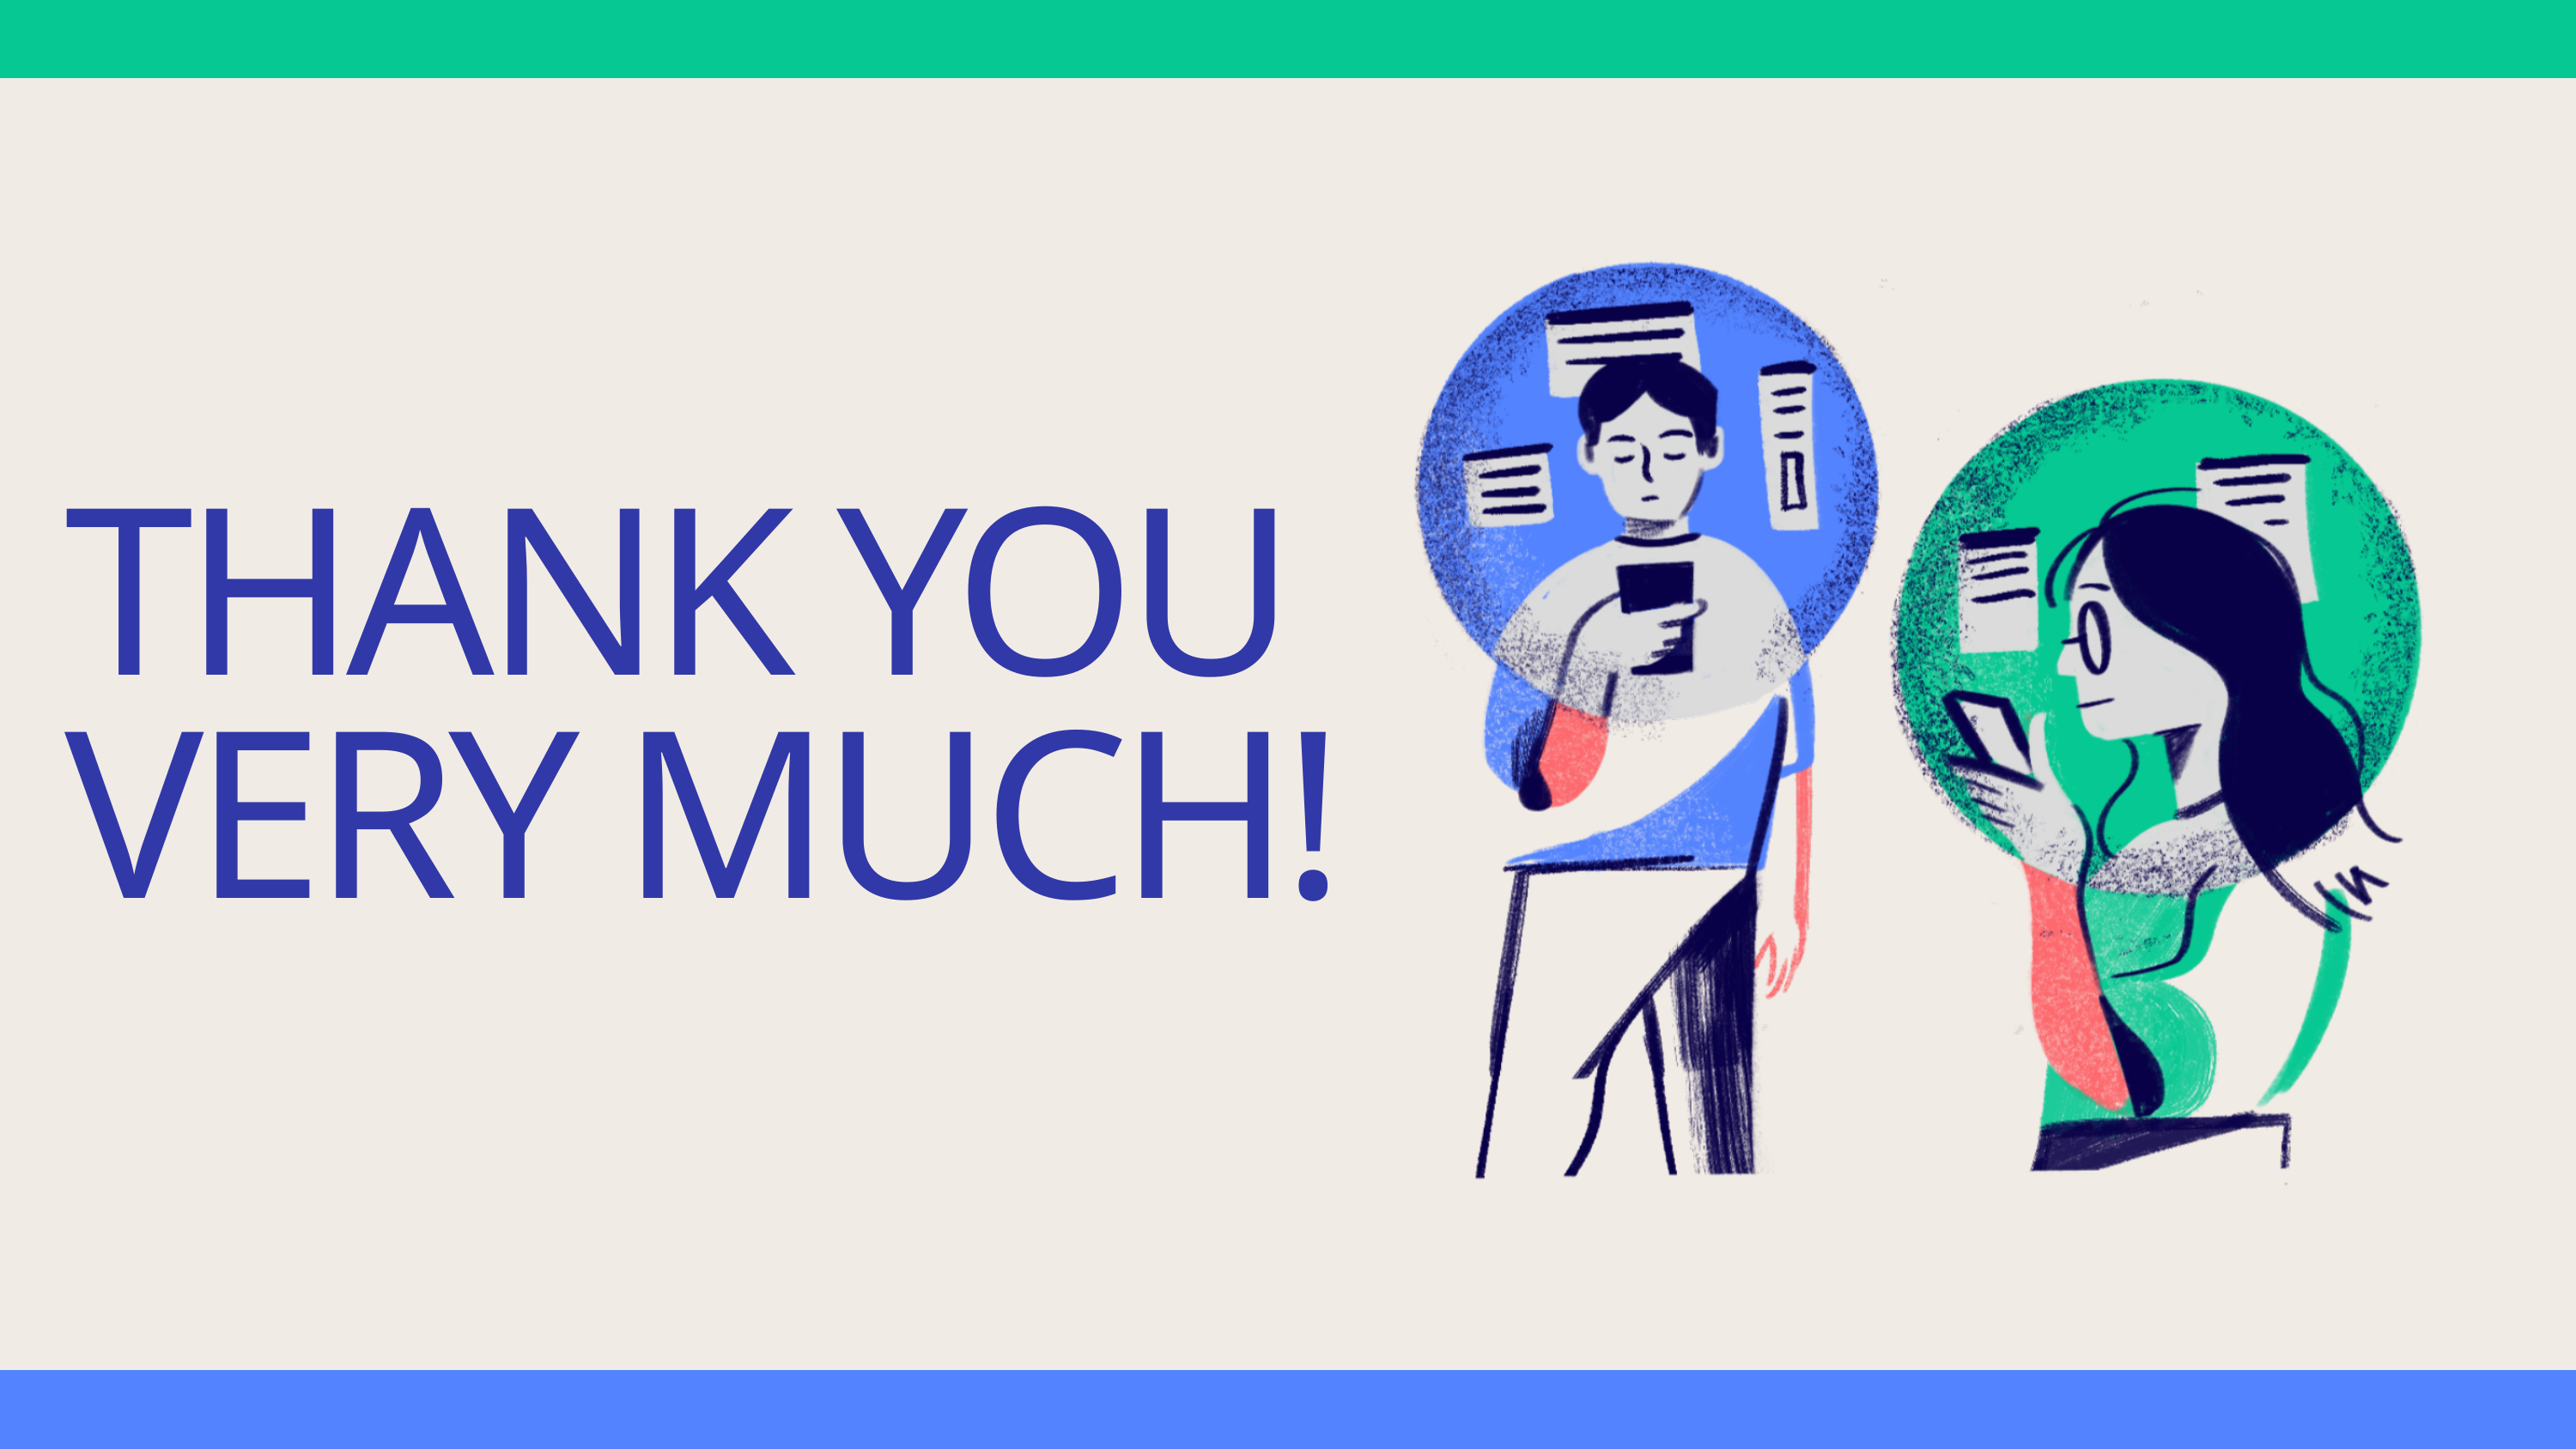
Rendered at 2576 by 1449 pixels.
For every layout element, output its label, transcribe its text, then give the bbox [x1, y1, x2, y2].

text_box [0, 0, 2576, 79]
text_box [0, 1369, 2576, 1449]
text_box THANK YOU VERY MUCH! [64, 498, 1481, 945]
text_box [1409, 256, 2432, 1192]
